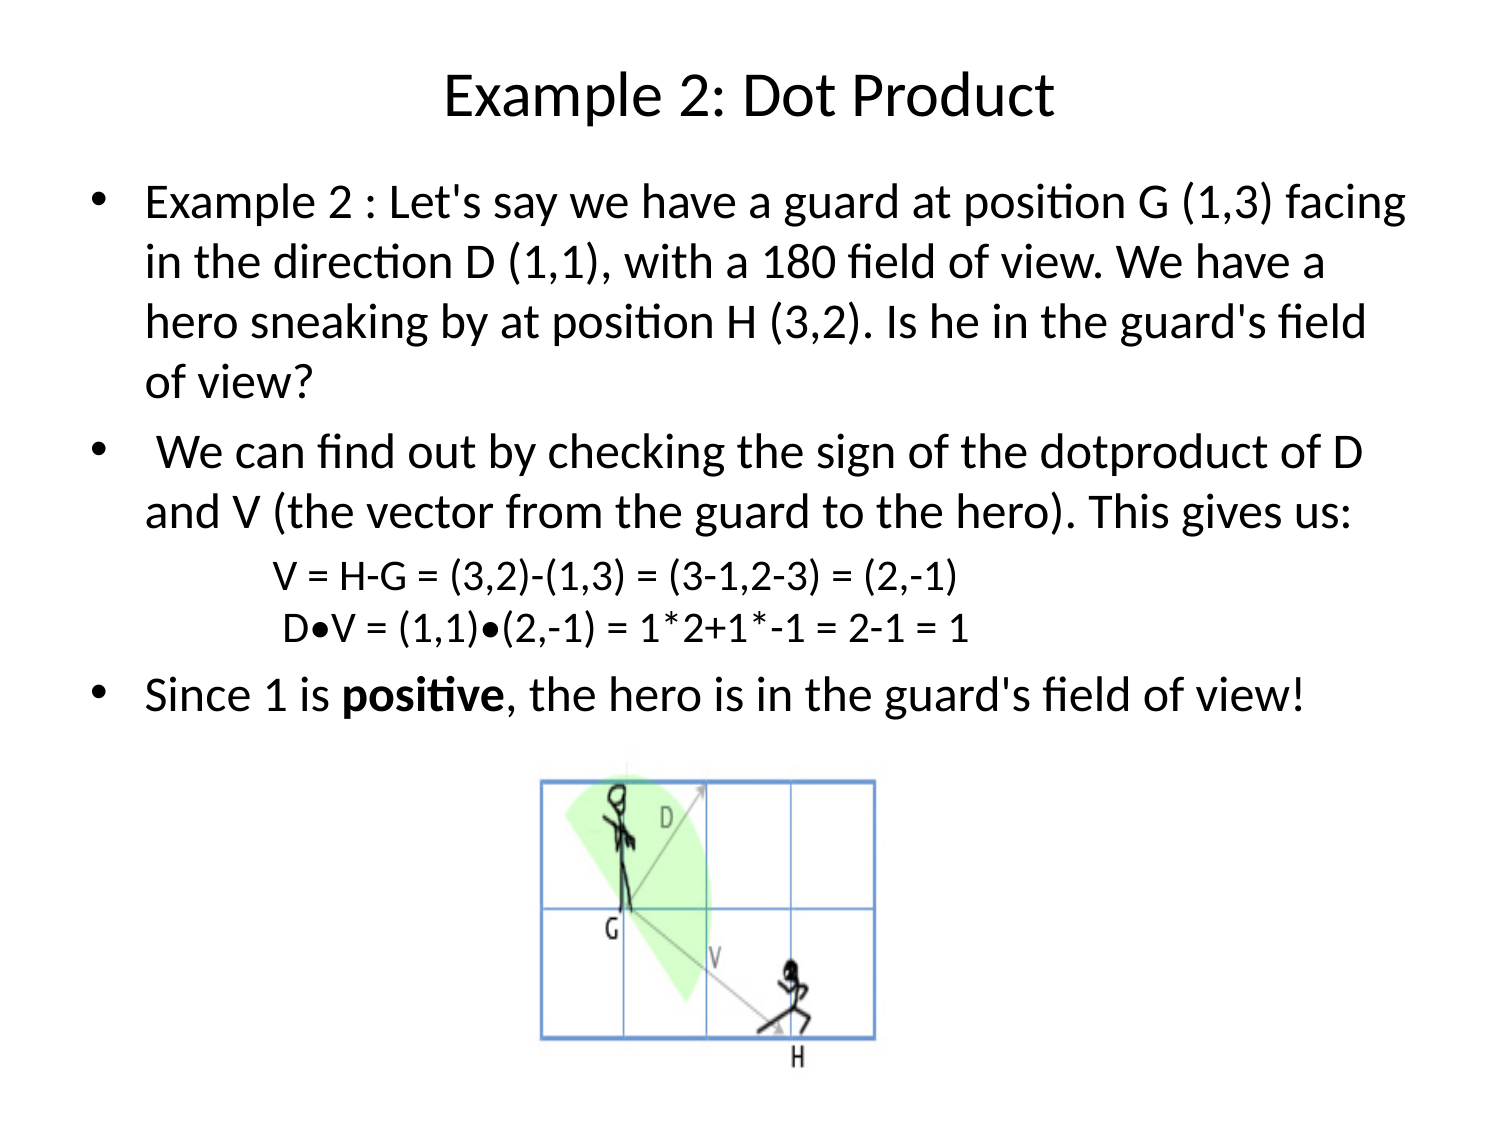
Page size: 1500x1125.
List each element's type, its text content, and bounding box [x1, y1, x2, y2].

text_box Example 2: Dot Product [75, 45, 1425, 137]
picture [301, 727, 1114, 1097]
text_box Example 2 : Let's say we have a guard at position G (1,3) facing in the direction D (1,1), with a 180 field of view. We have a hero sneaking by at position H (3,2). Is he in the guard's field of view? We can find out by checking the sign of the dotproduct of D and V (the vector from the guard to the hero). This gives us: V = H-G = (3,2)-(1,3) = (3-1,2-3) = (2,-1) D•V = (1,1)•(2,-1) = 1*2+1*-1 = 2-1 = 1 Since 1 is positive, the hero is in the guard's field of view! [75, 160, 1425, 775]
